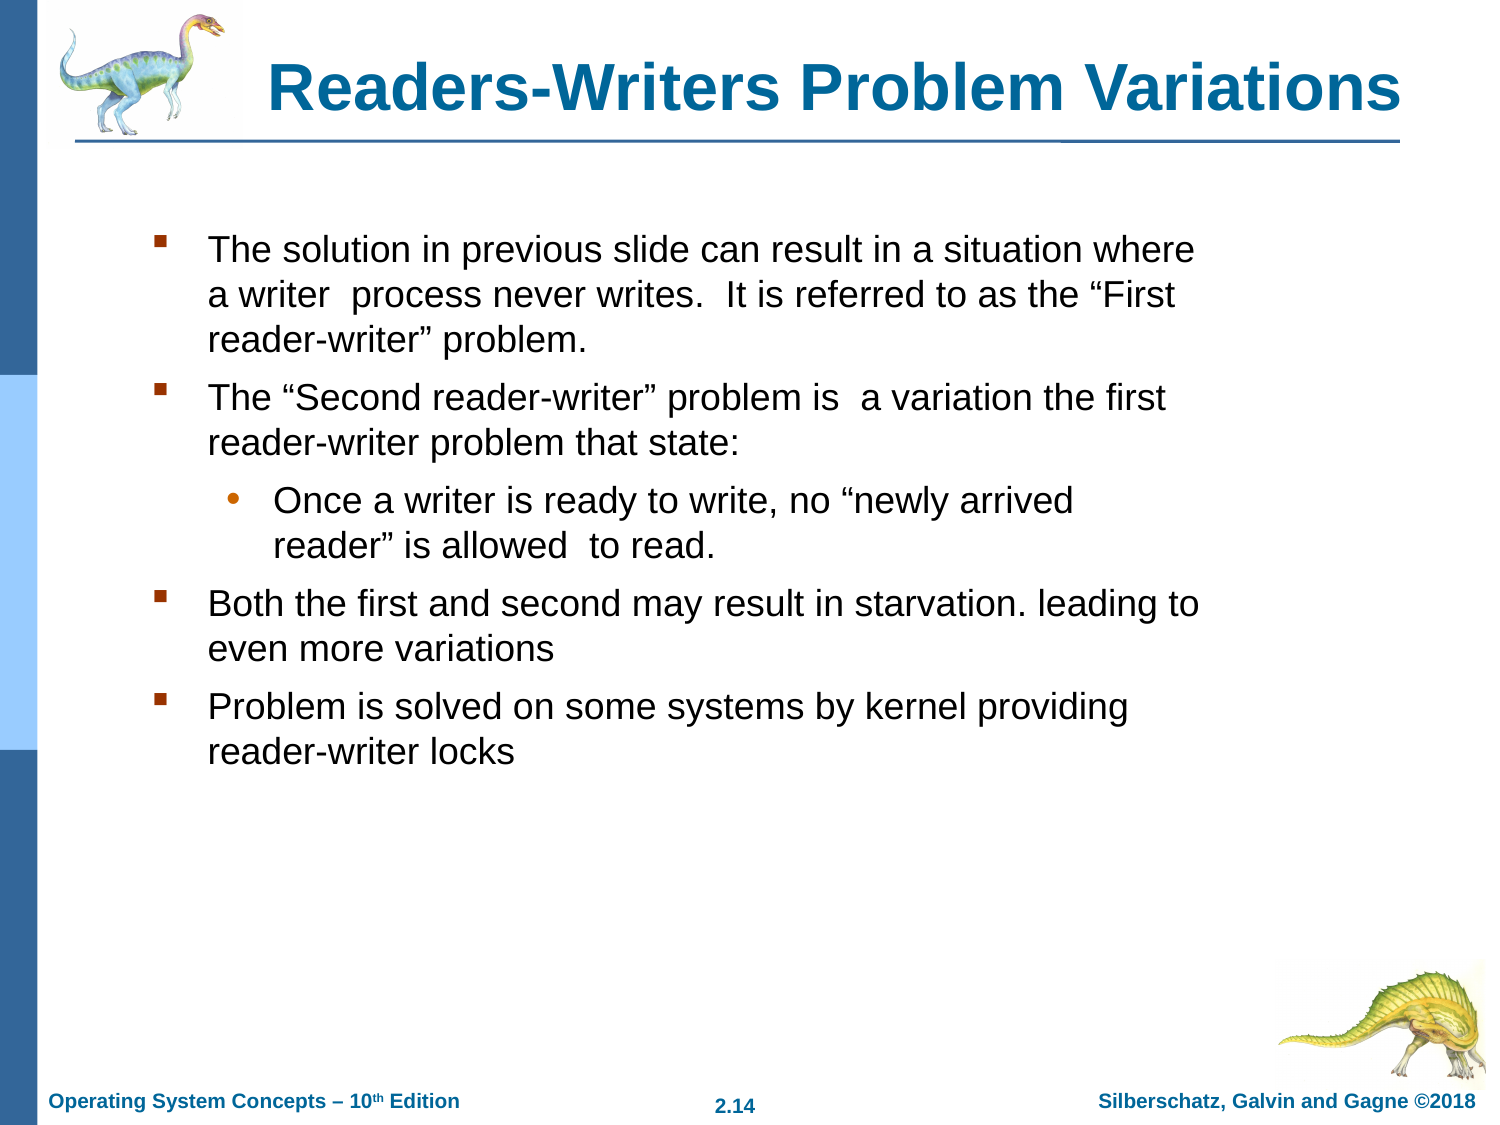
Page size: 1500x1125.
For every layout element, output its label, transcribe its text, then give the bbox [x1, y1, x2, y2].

picture [46, 0, 243, 149]
title Readers-Writers Problem Variations [206, 36, 1466, 131]
list The solution in previous slide can result in a situation where a writer process never writes. It is referred to as the “First reader-writer” problem. The “Second reader-writer” problem is a variation the first reader-writer problem that state: Once a writer is ready to write, no “newly arrived reader” is allowed to read. Both the first and second may result in starvation. leading to even more variations Problem is solved on some systems by kernel providing reader-writer locks [136, 217, 1217, 942]
picture [1275, 959, 1486, 1090]
